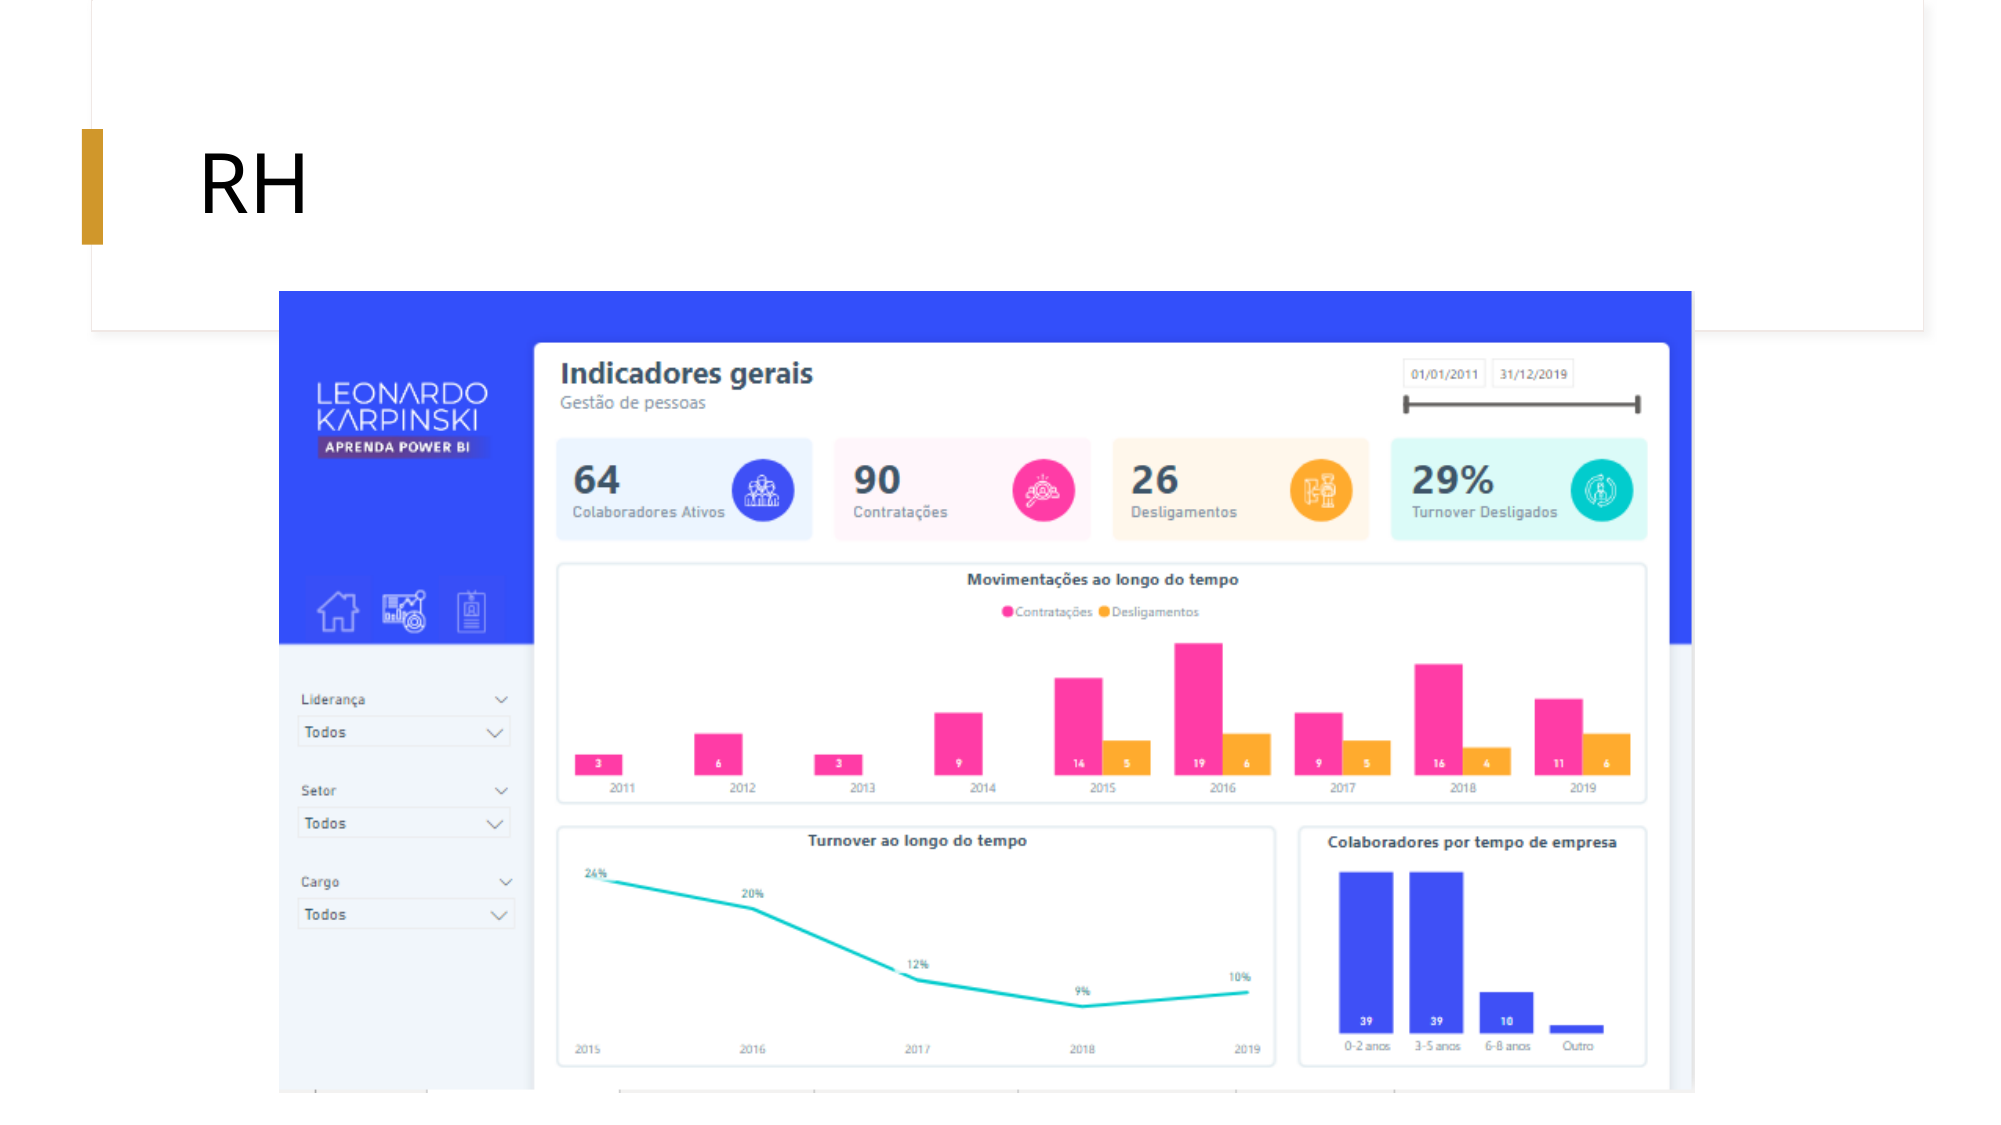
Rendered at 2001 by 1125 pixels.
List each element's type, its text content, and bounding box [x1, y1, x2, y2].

title RH [183, 90, 1851, 284]
picture [279, 291, 1695, 1093]
